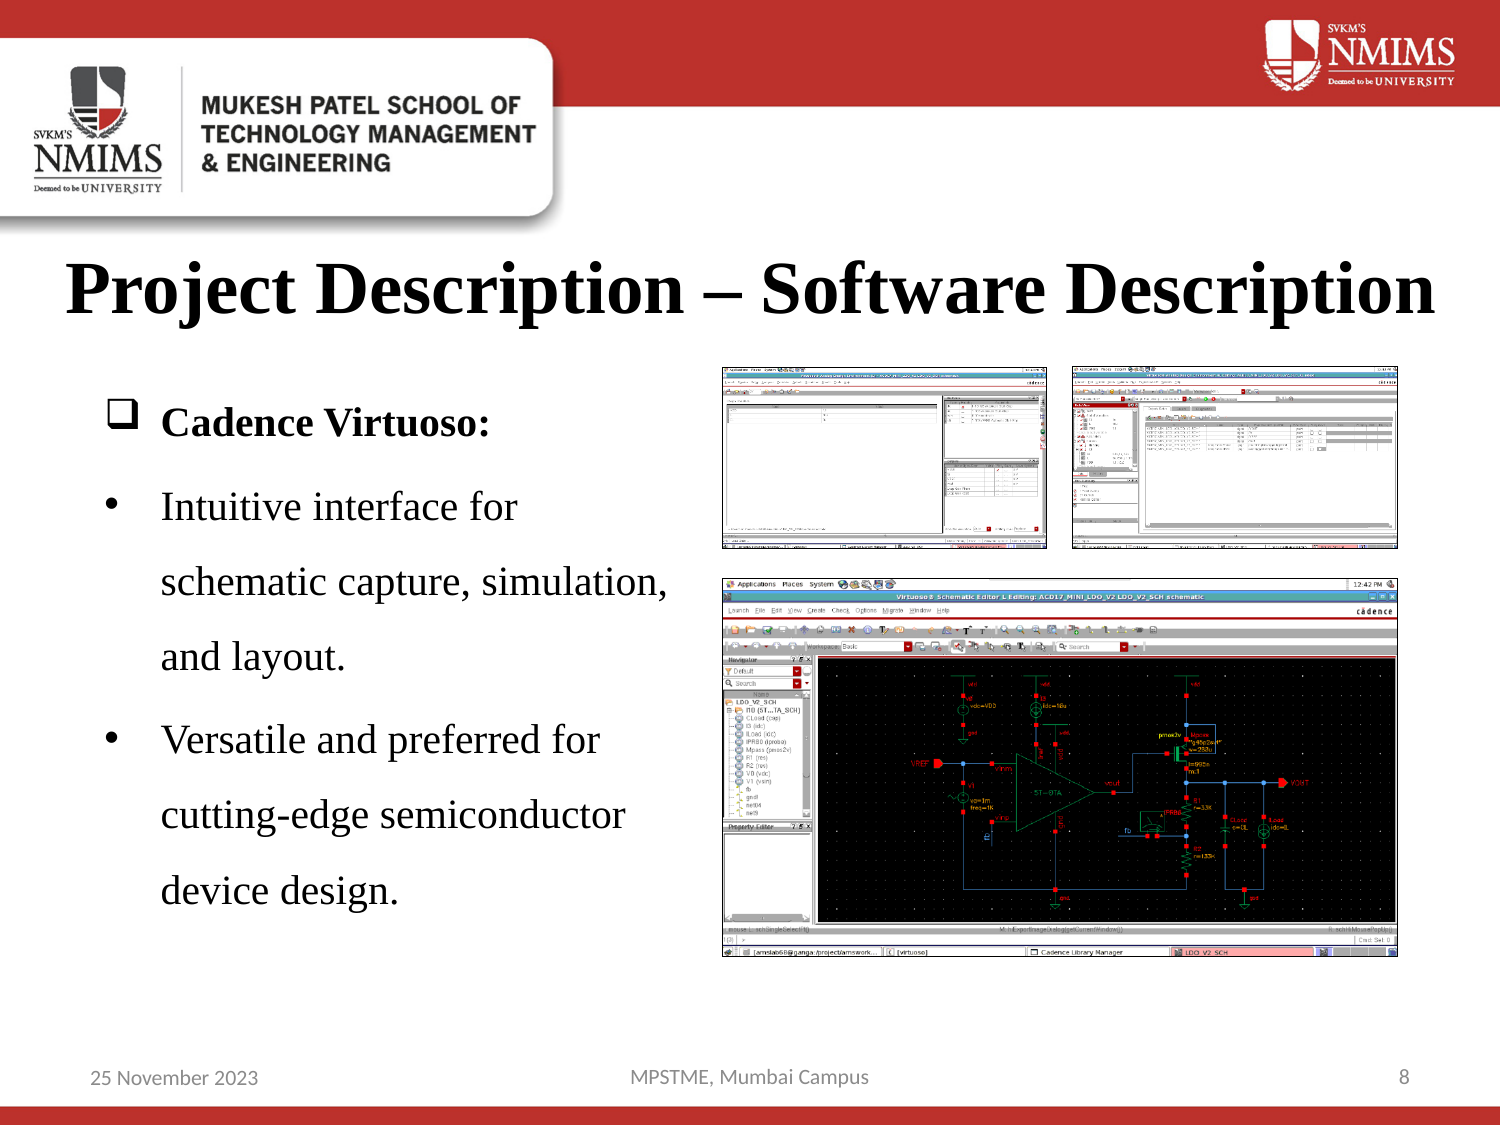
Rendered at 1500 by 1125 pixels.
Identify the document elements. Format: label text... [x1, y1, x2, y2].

picture [0, 0, 1500, 1125]
slide_number 8 [1074, 1045, 1425, 1106]
title Project Description – Software Description [50, 208, 1475, 359]
footer MPSTME, Mumbai Campus [512, 1045, 988, 1106]
list Cadence Virtuoso: Intuitive interface for schematic capture, simulation, and layout. Versatile and preferred for cutting-edge semiconductor device design. [89, 362, 691, 1031]
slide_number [75, 1046, 425, 1107]
